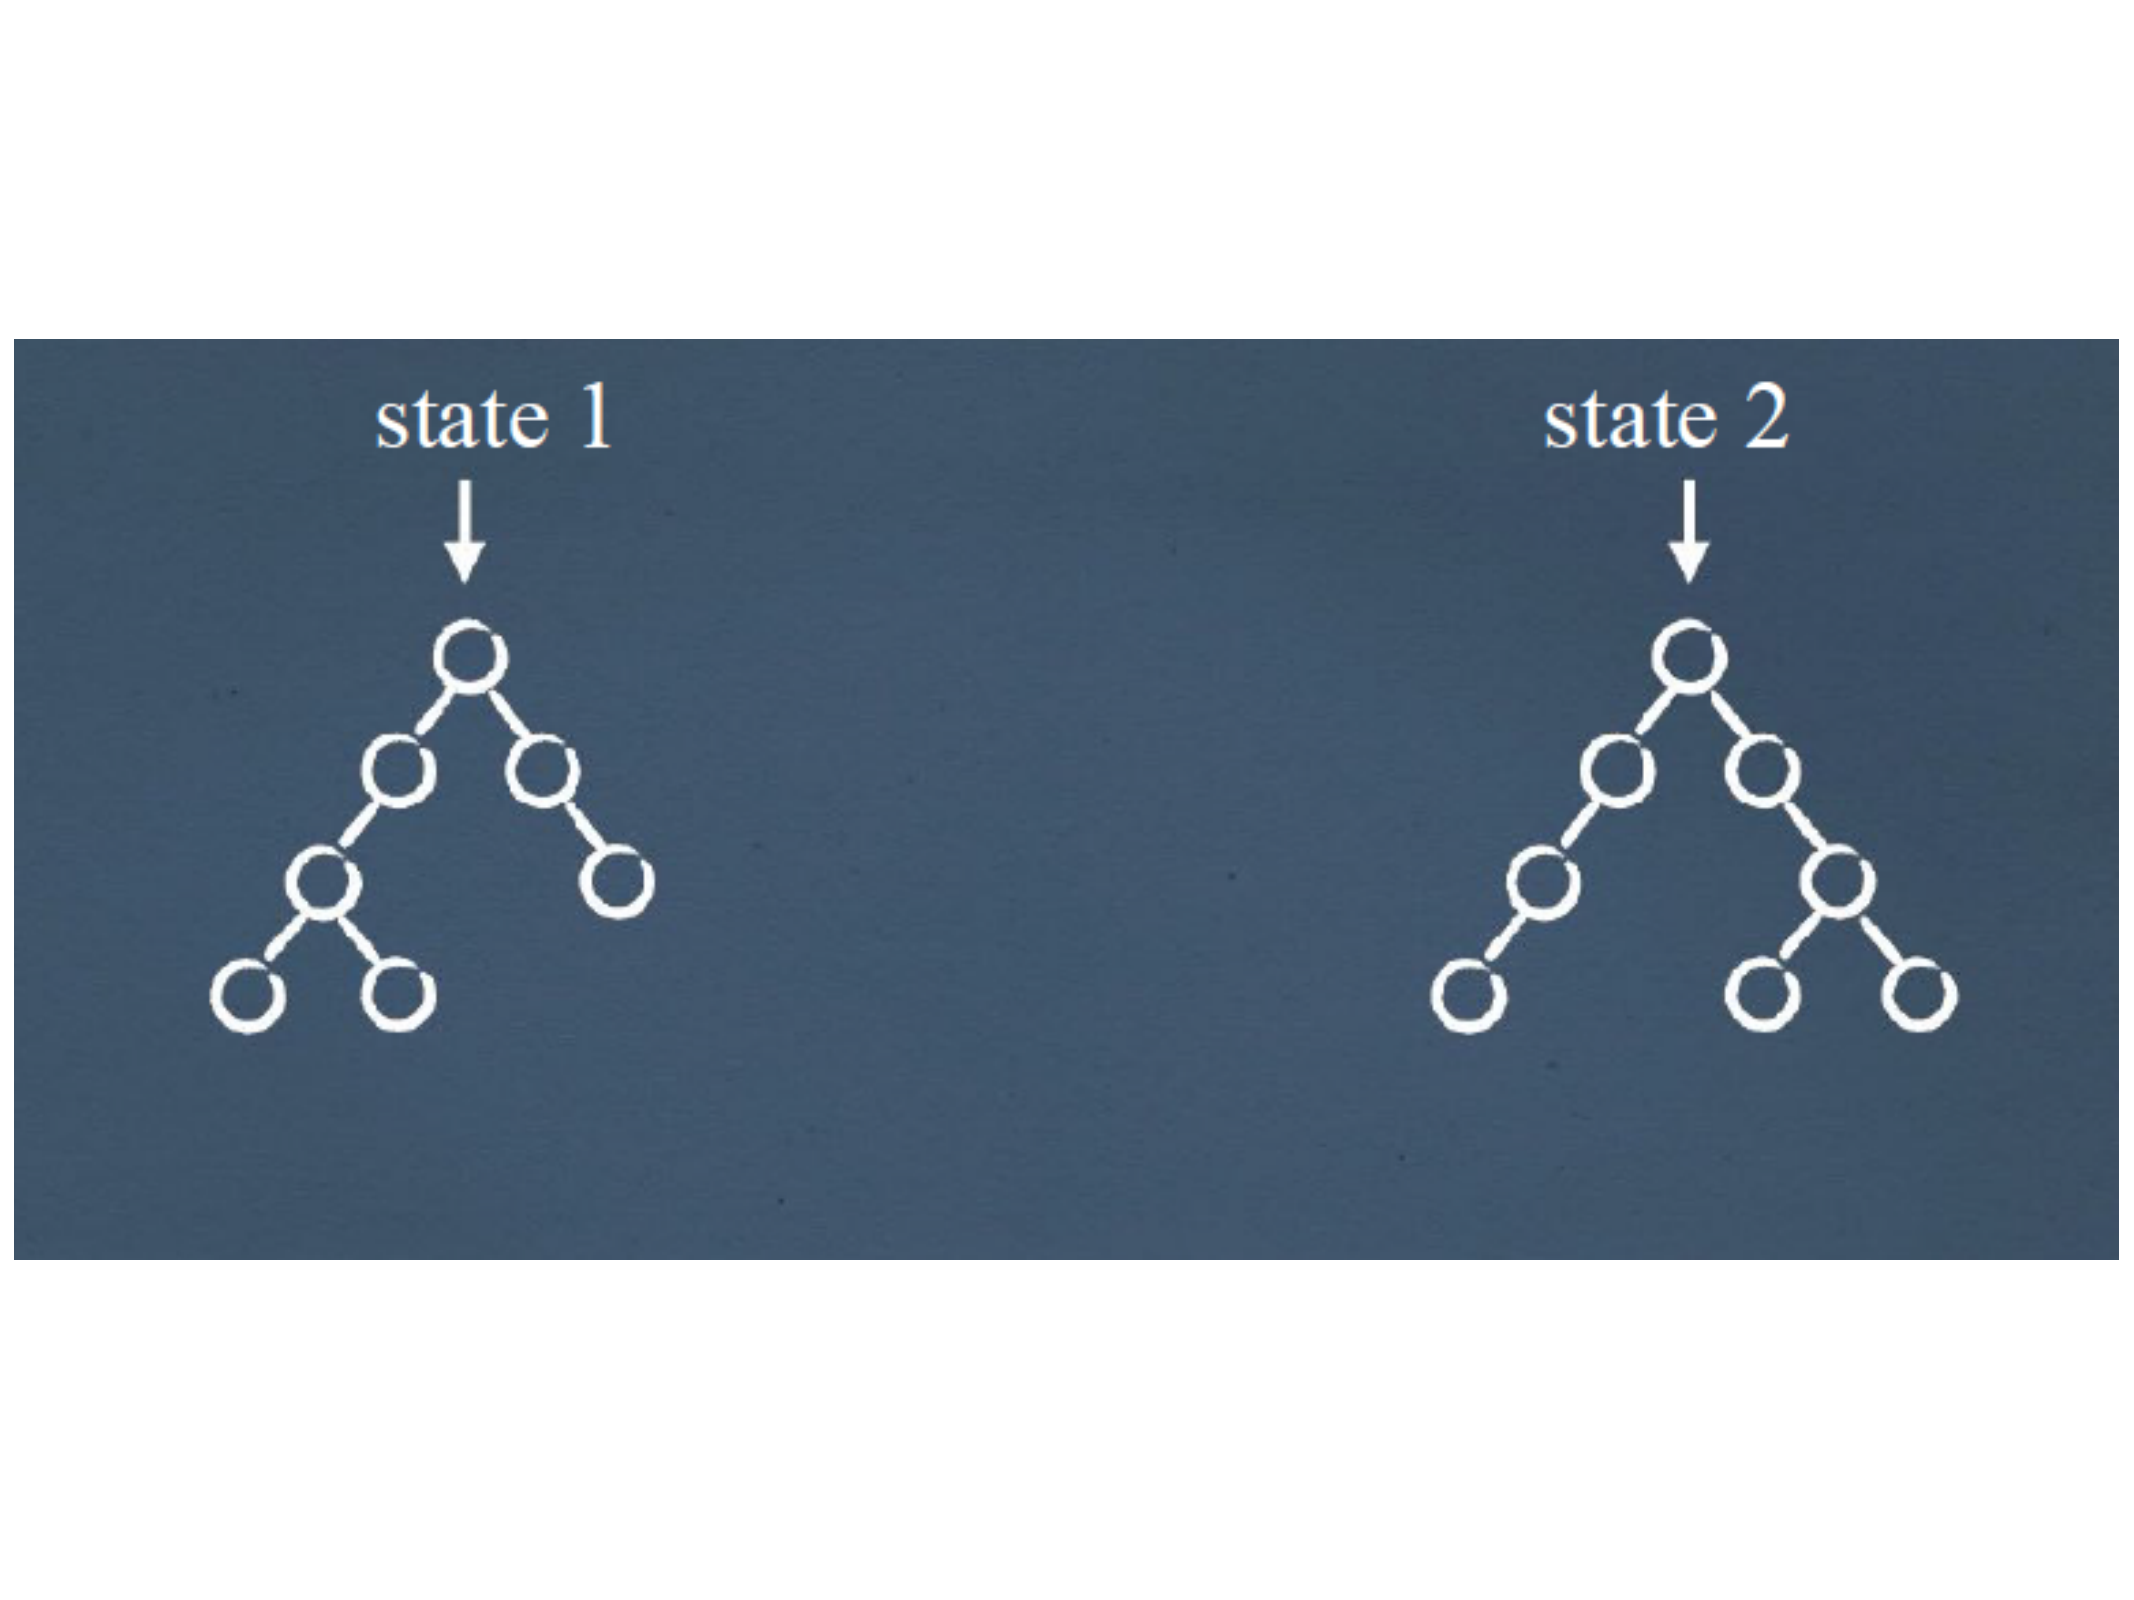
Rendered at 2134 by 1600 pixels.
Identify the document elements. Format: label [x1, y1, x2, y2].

picture [14, 339, 2120, 1261]
